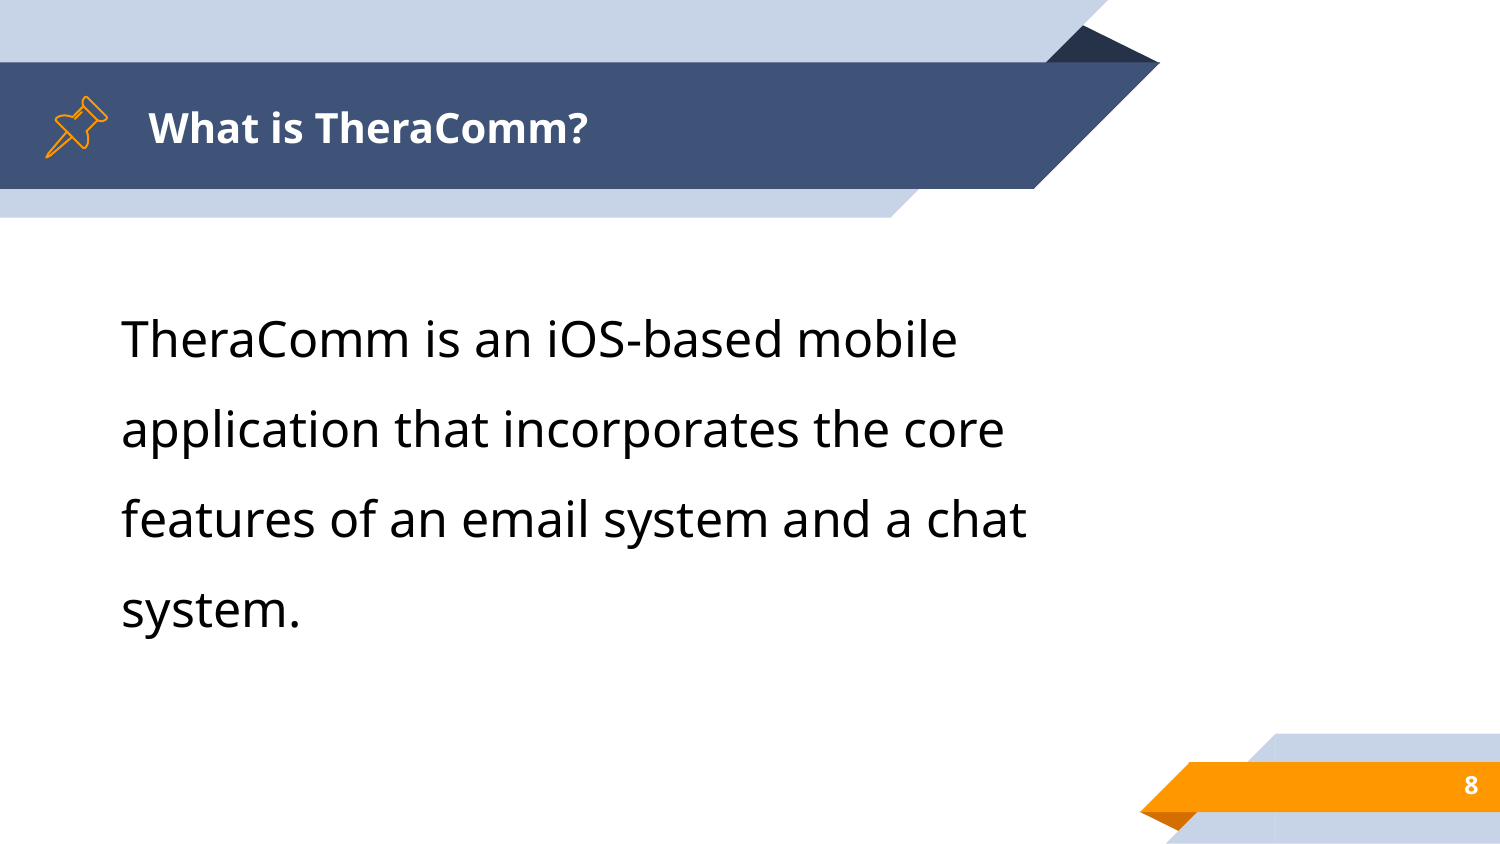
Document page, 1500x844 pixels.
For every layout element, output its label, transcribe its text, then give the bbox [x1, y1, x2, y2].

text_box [45, 96, 108, 158]
title What is TheraComm? [133, 64, 1035, 190]
list TheraComm is an iOS-based mobile application that incorporates the core features of an email system and a chat system. [106, 262, 1103, 813]
slide_number ‹#› [1249, 760, 1494, 813]
